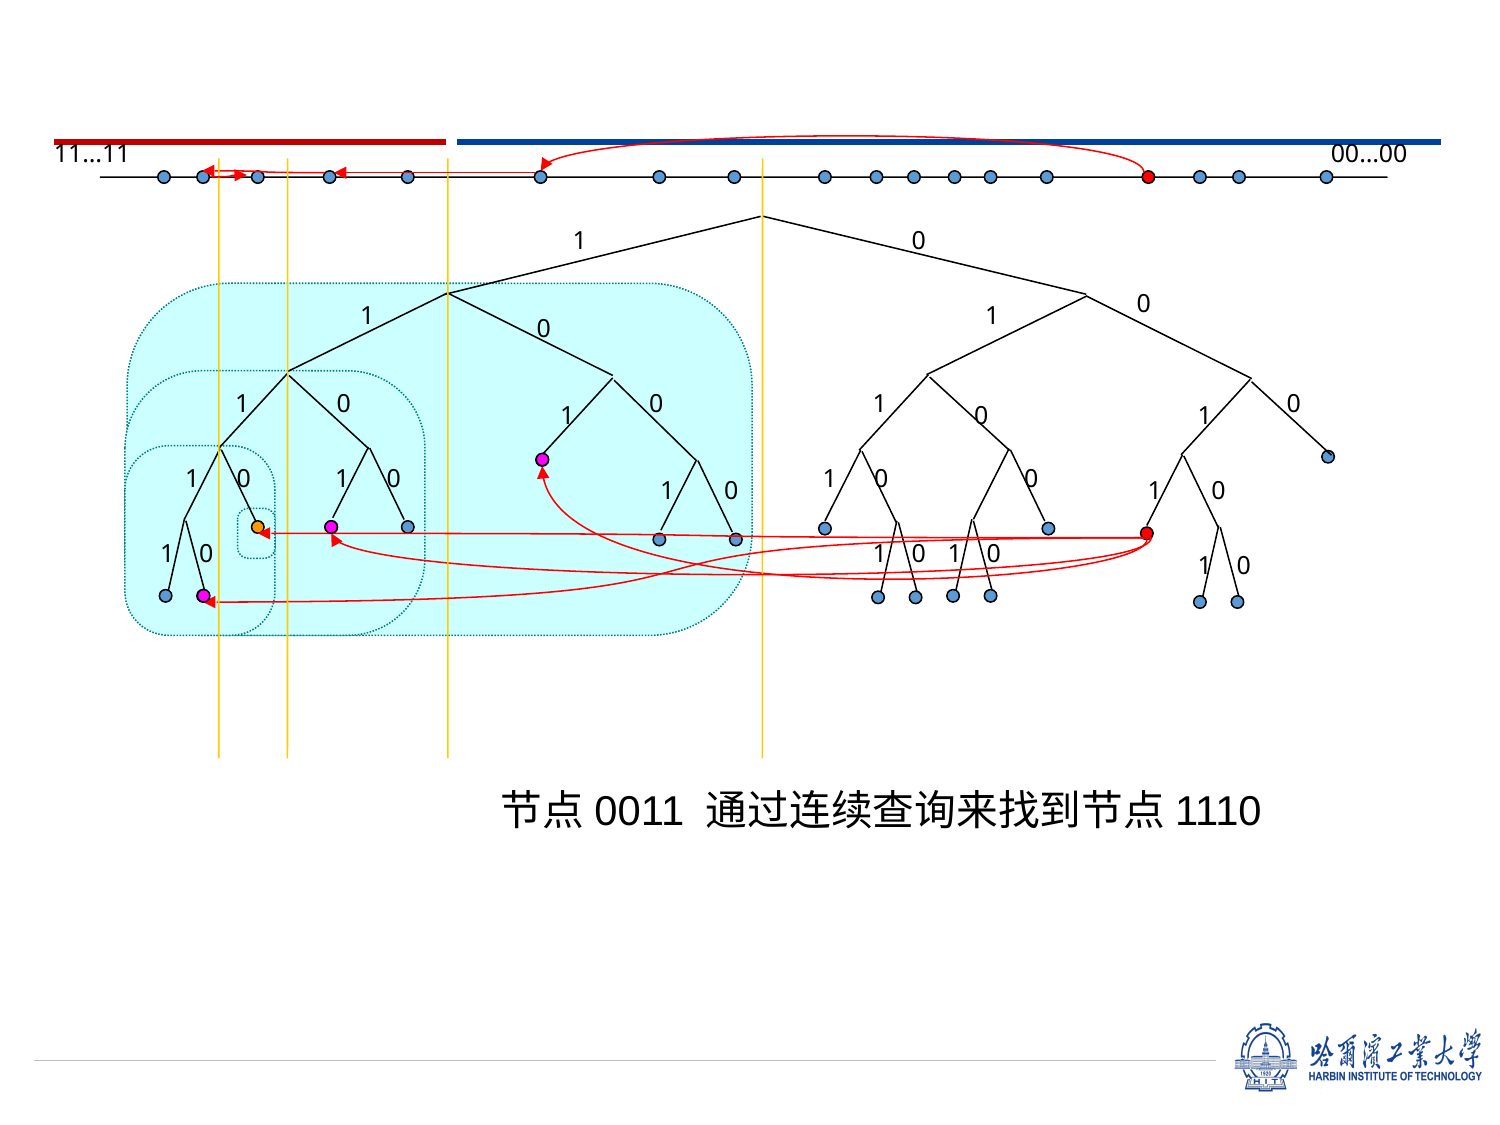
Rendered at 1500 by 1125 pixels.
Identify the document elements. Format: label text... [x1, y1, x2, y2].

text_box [202, 158, 212, 759]
text_box [128, 609, 202, 636]
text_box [61, 137, 1409, 609]
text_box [212, 158, 1152, 759]
picture [1204, 1023, 1482, 1094]
text_box 节点0011 通过连续查询来找到节点1110 [486, 776, 1277, 842]
